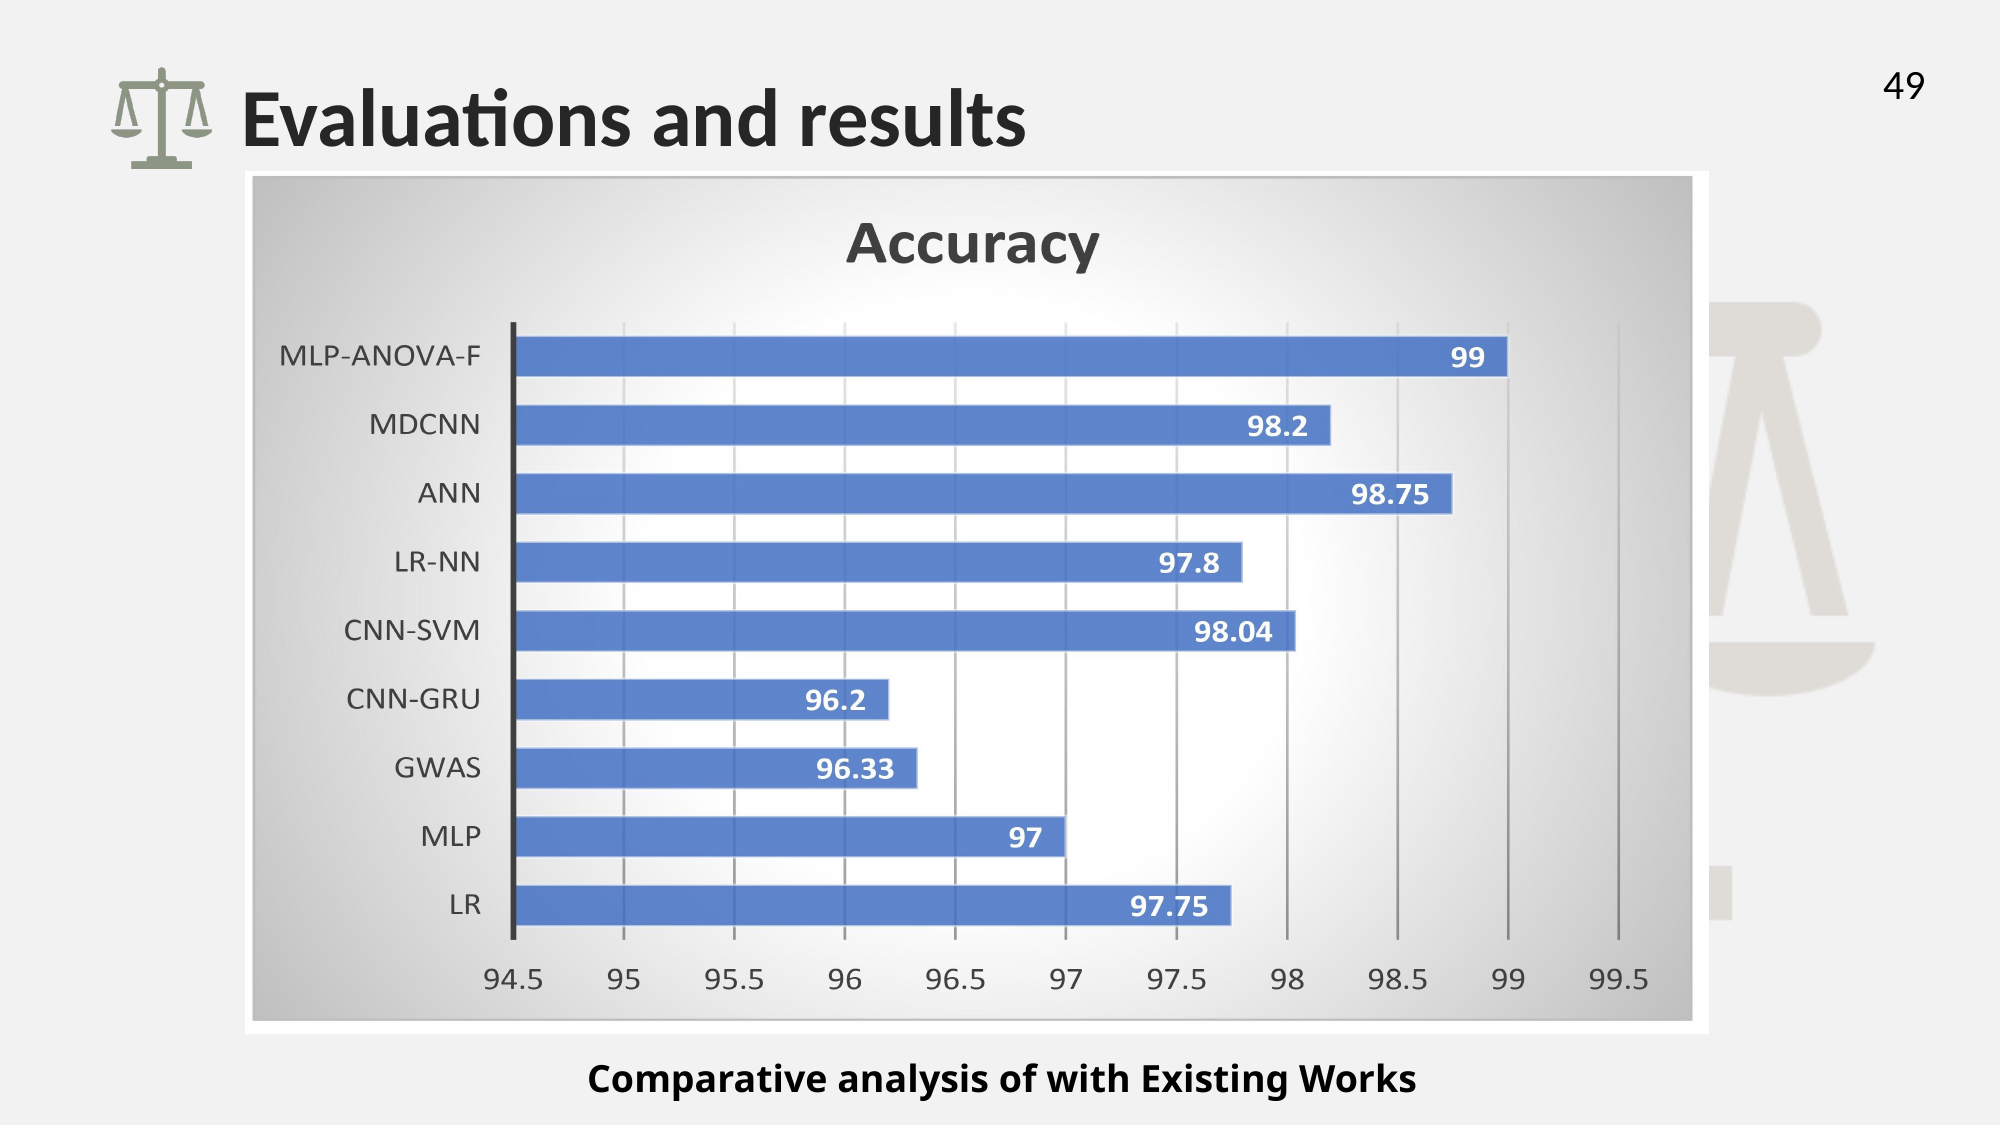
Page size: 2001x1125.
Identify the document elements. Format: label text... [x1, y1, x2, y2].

picture [245, 133, 1947, 1035]
text_box Evaluations and results [226, 67, 1952, 172]
text_box Comparative analysis of with Existing Works [572, 1047, 1533, 1108]
picture [101, 57, 222, 179]
